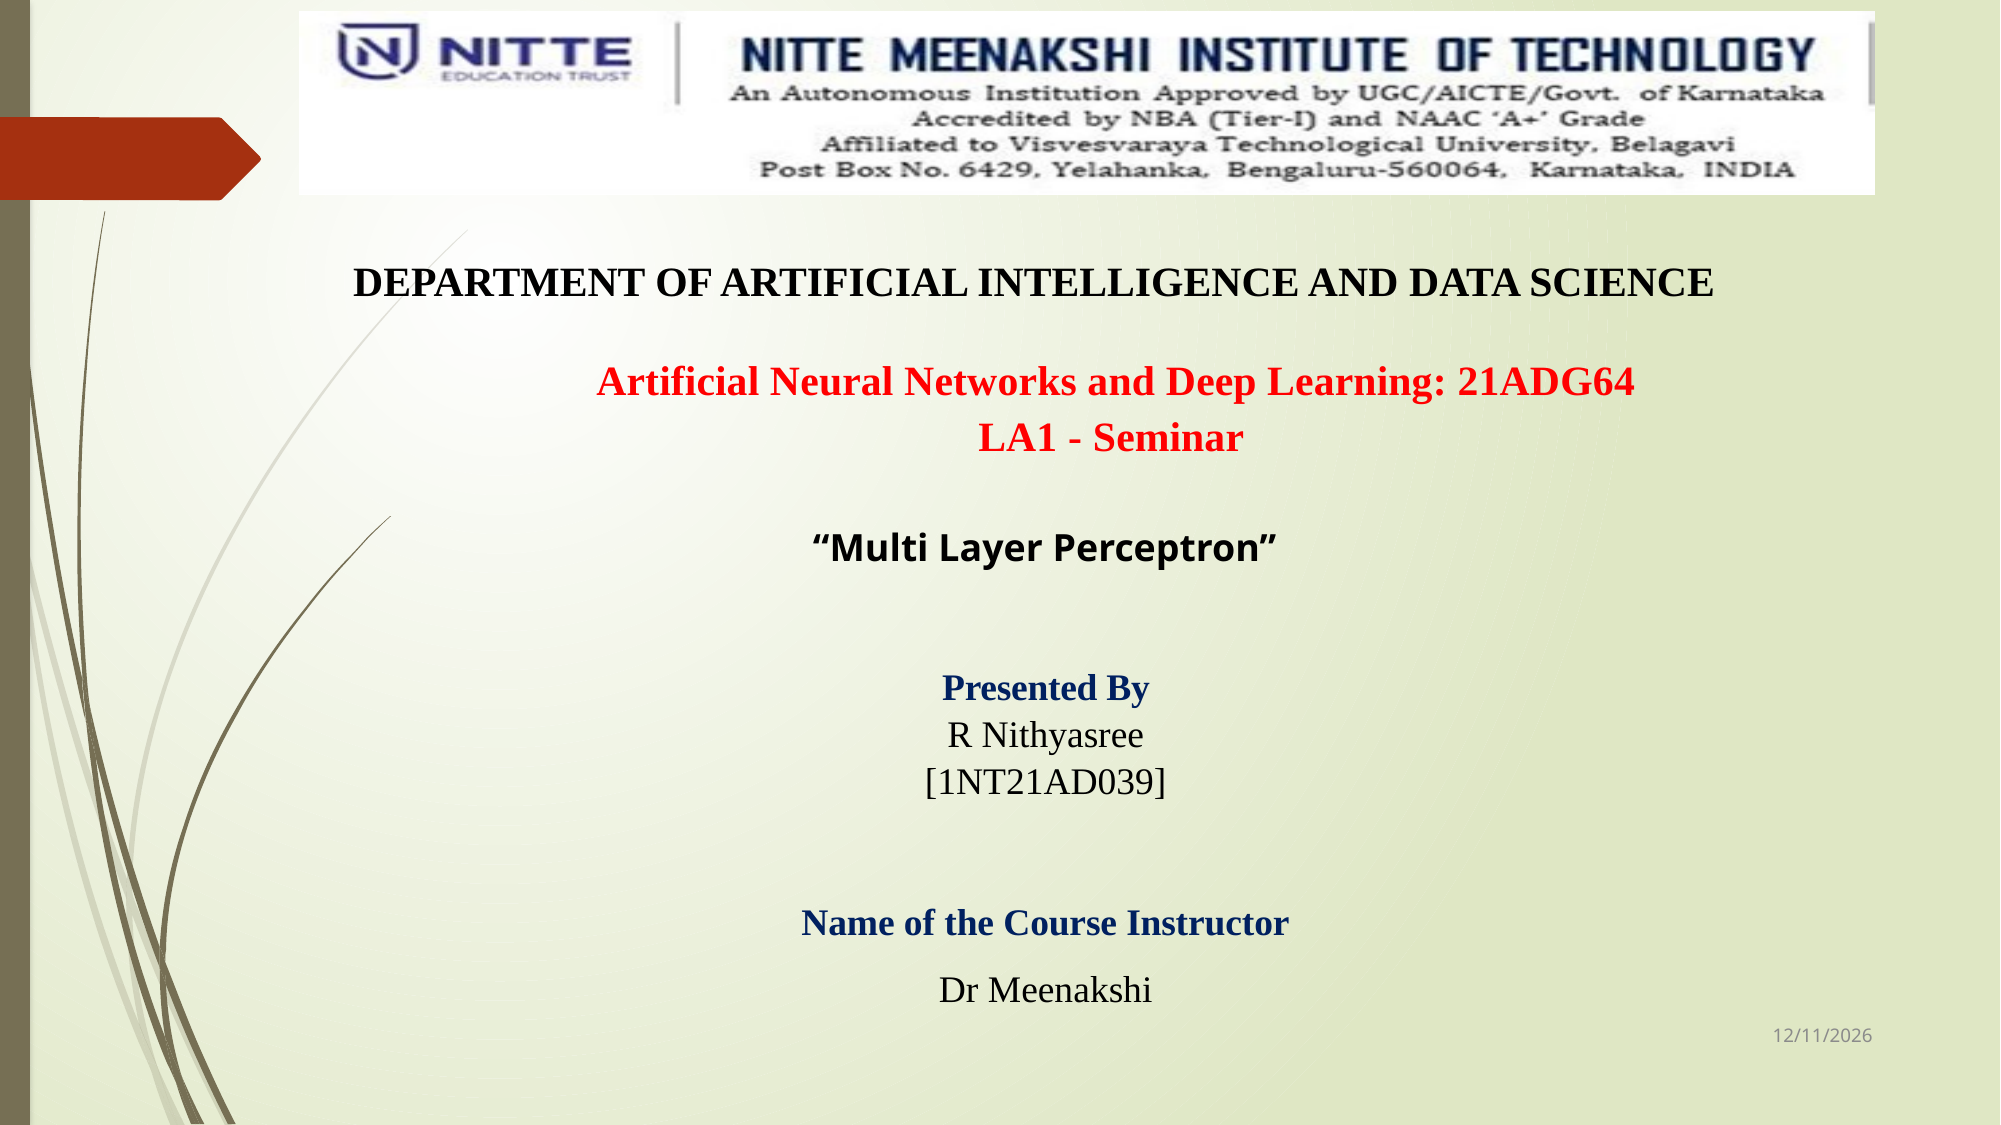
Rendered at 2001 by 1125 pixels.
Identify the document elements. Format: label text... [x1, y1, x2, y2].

text_box Presented By R Nithyasree [1NT21AD039] [819, 633, 1270, 810]
text_box “Multi Layer Perceptron” [758, 516, 1332, 577]
picture [299, 11, 1875, 195]
text_box DEPARTMENT OF ARTIFICIAL INTELLIGENCE AND DATA SCIENCE [246, 222, 1822, 313]
text_box Artificial Neural Networks and Deep Learning: 21ADG64 LA1 - Seminar [531, 355, 1700, 467]
text_box Name of the Course Instructor Dr Meenakshi [544, 867, 1545, 1018]
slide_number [1699, 1005, 1888, 1067]
